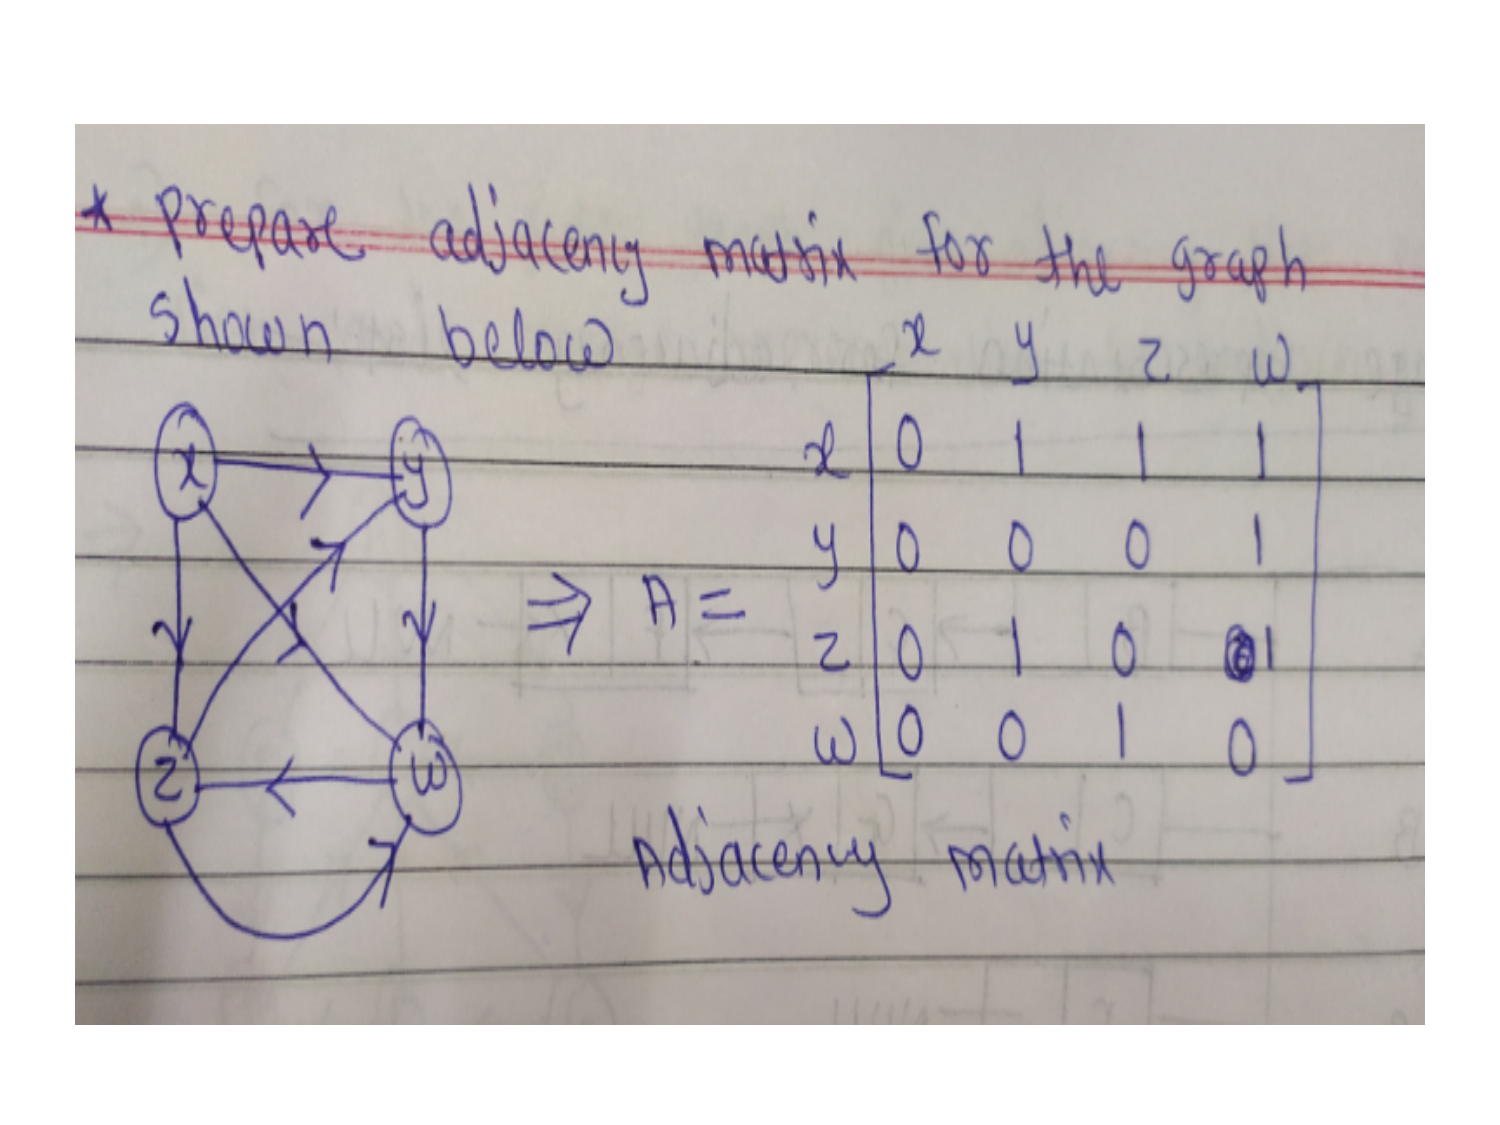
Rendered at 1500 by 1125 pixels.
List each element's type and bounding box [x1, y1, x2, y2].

list [74, 124, 1426, 1026]
